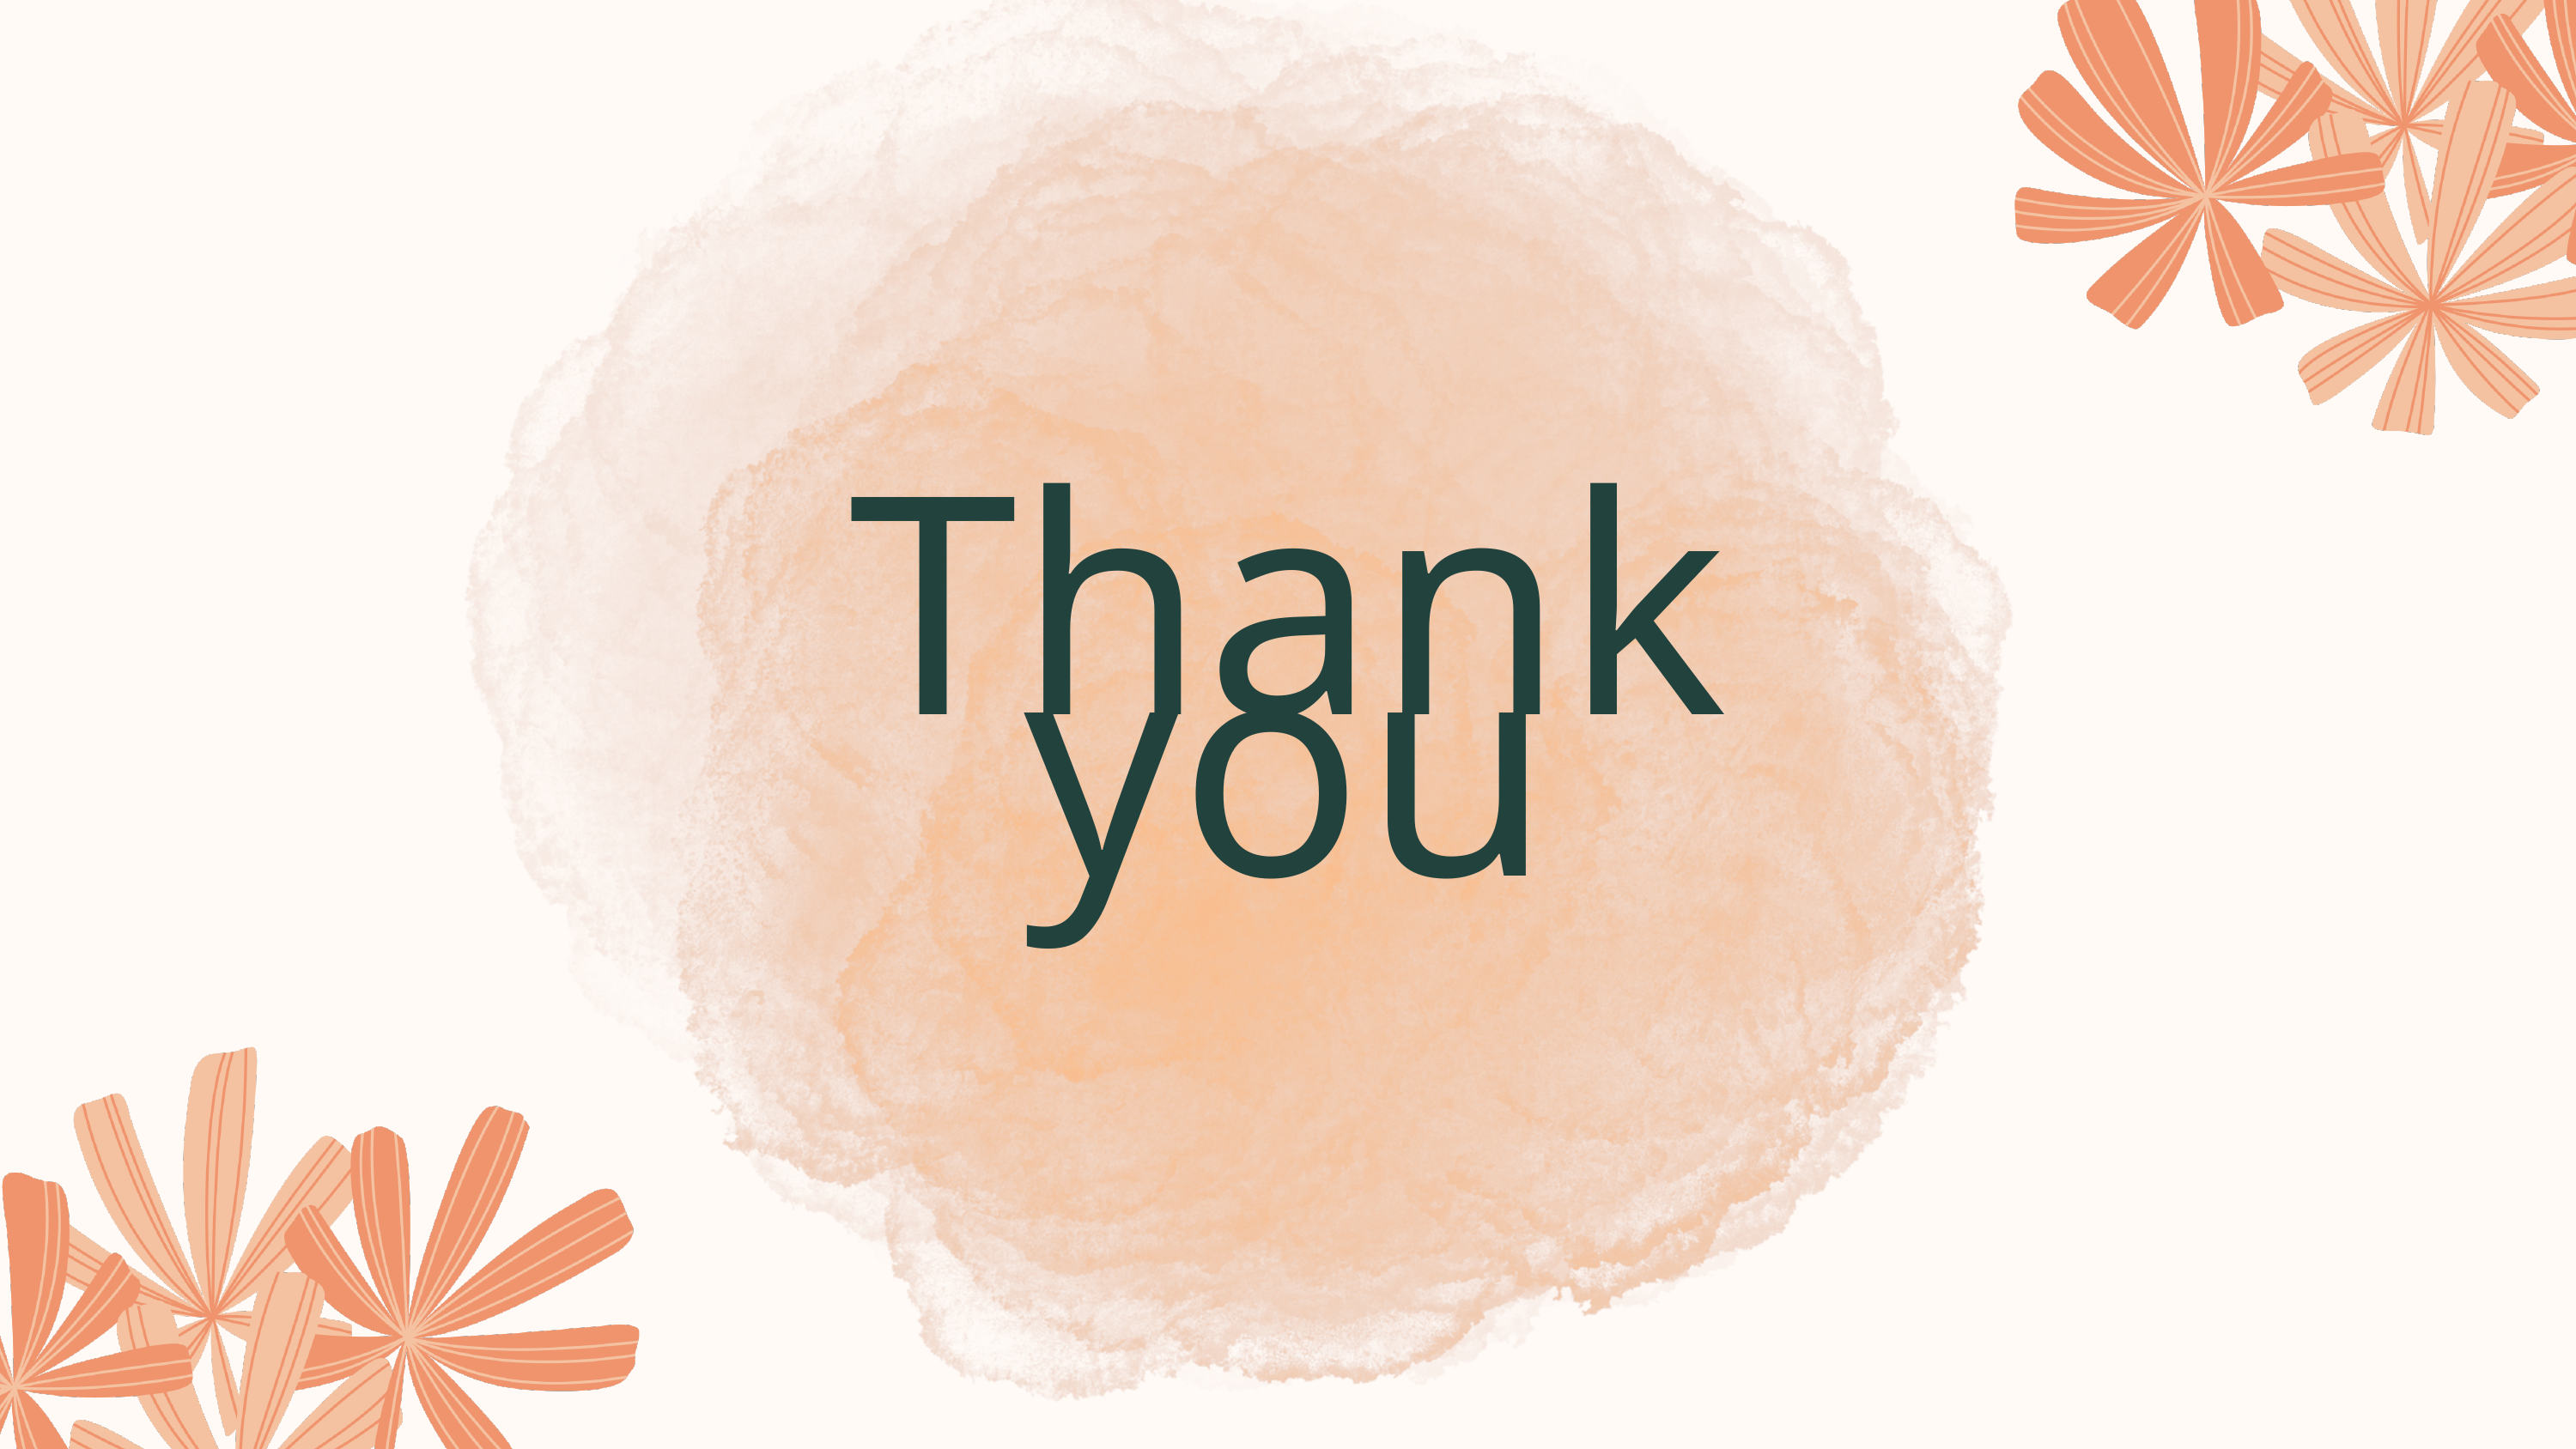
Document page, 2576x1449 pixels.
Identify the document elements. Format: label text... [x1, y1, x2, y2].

text_box Thank you [561, 614, 2015, 937]
text_box [0, 1046, 640, 1449]
text_box [464, 0, 2015, 1403]
text_box [2014, 0, 2576, 435]
